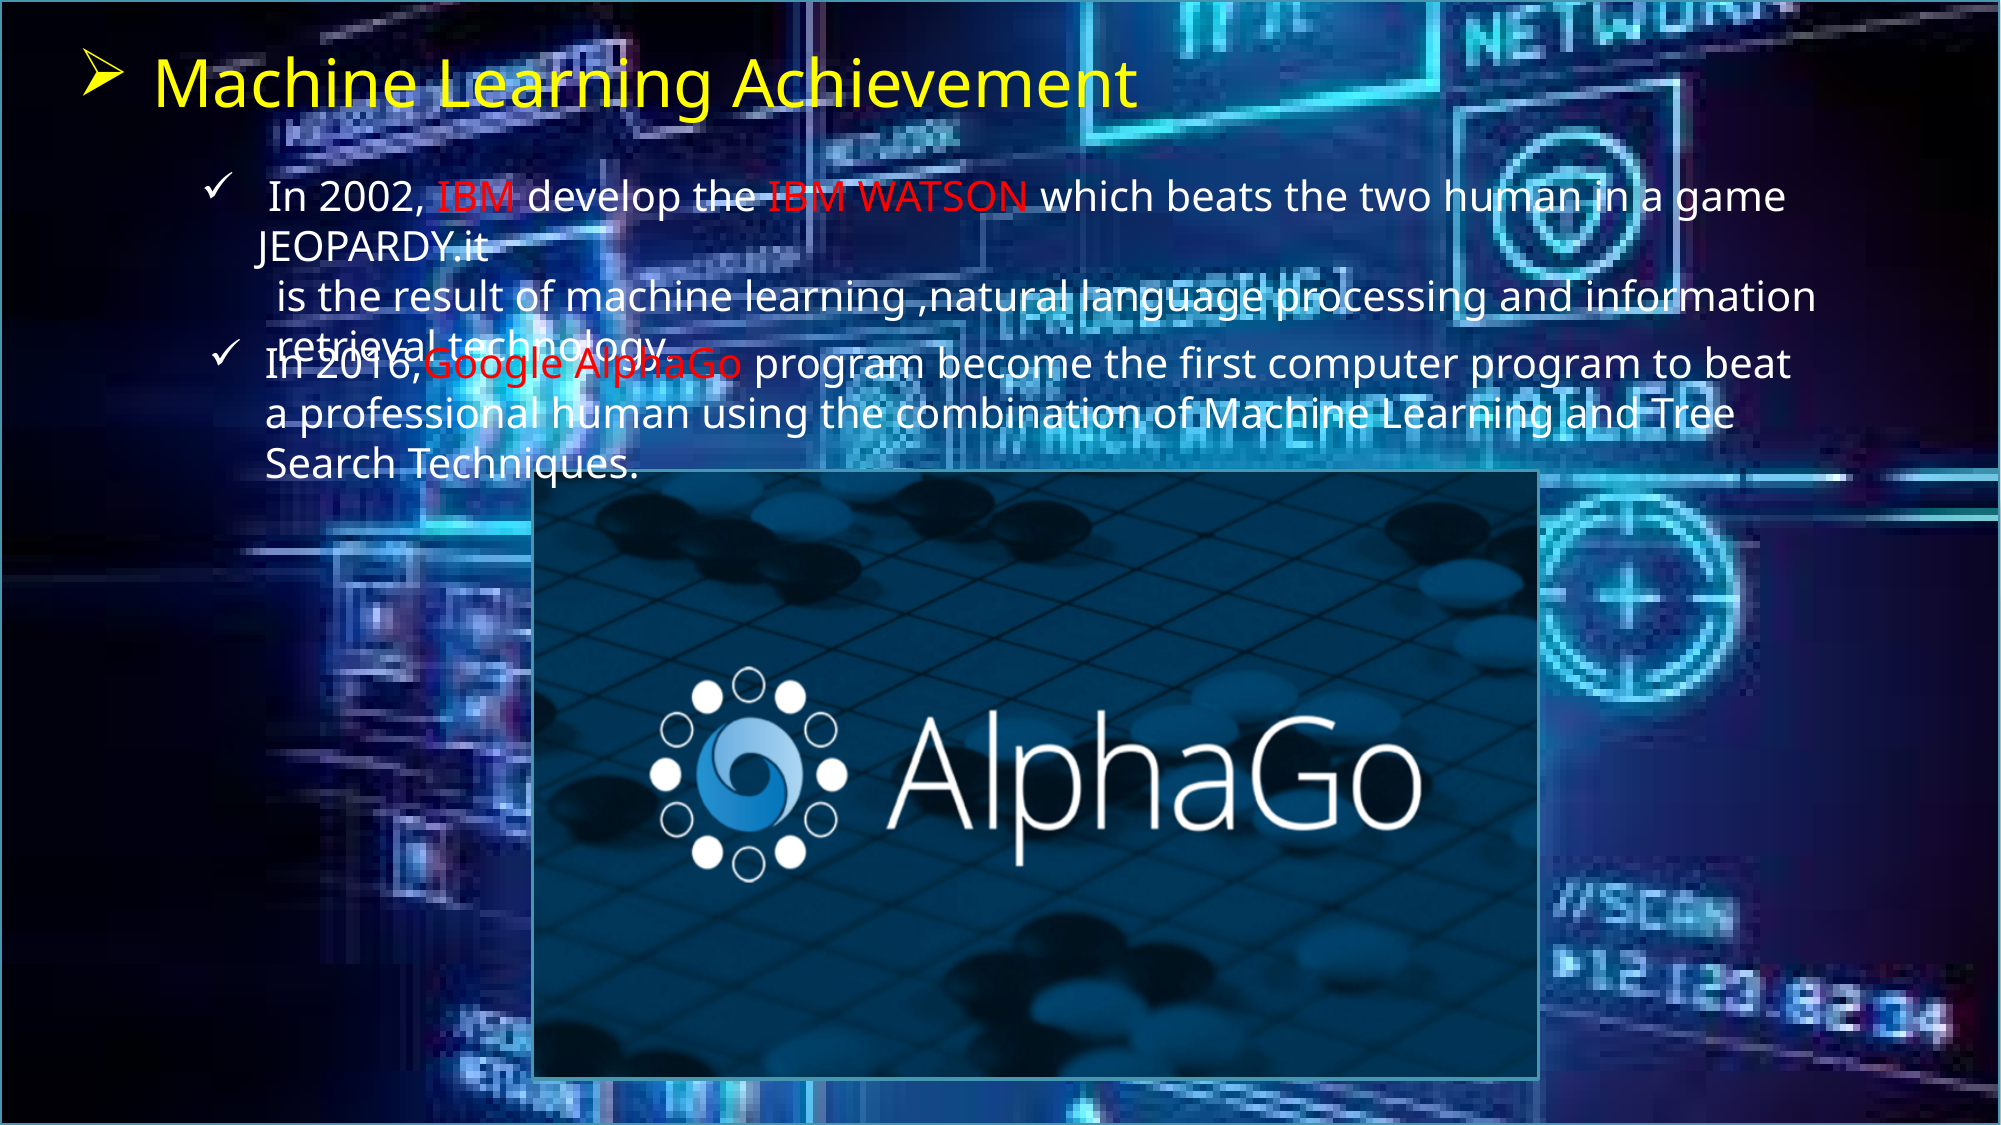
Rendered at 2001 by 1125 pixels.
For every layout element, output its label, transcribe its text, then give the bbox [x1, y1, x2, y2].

text_box In 2016,Google AlphaGo program become the first computer program to beat a professional human using the combination of Machine Learning and Tree Search Techniques. [193, 329, 1826, 494]
text_box In 2002, IBM develop the IBM WATSON which beats the two human in a game JEOPARDY.it is the result of machine learning ,natural language processing and information retrieval technology. [186, 162, 1952, 378]
text_box [531, 494, 1540, 1081]
text_box [0, 0, 2000, 1125]
text_box Machine Learning Achievement [62, 33, 2000, 128]
